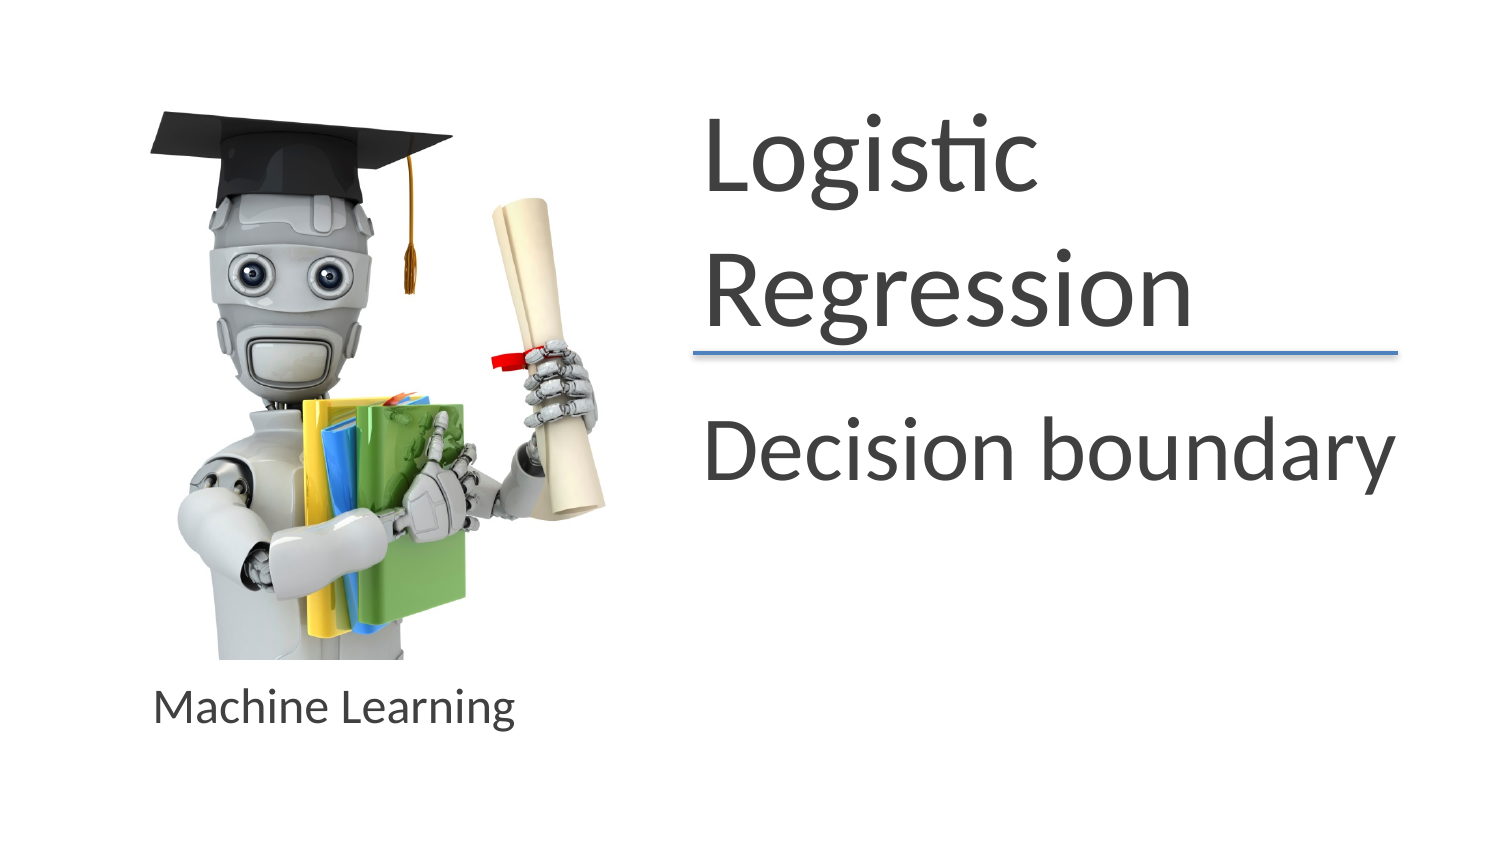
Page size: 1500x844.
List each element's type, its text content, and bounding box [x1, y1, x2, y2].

text_box Machine Learning [137, 669, 613, 772]
title Decision boundary [687, 253, 1460, 635]
picture [112, 59, 638, 660]
text_box Logistic Regression [687, 96, 1500, 332]
